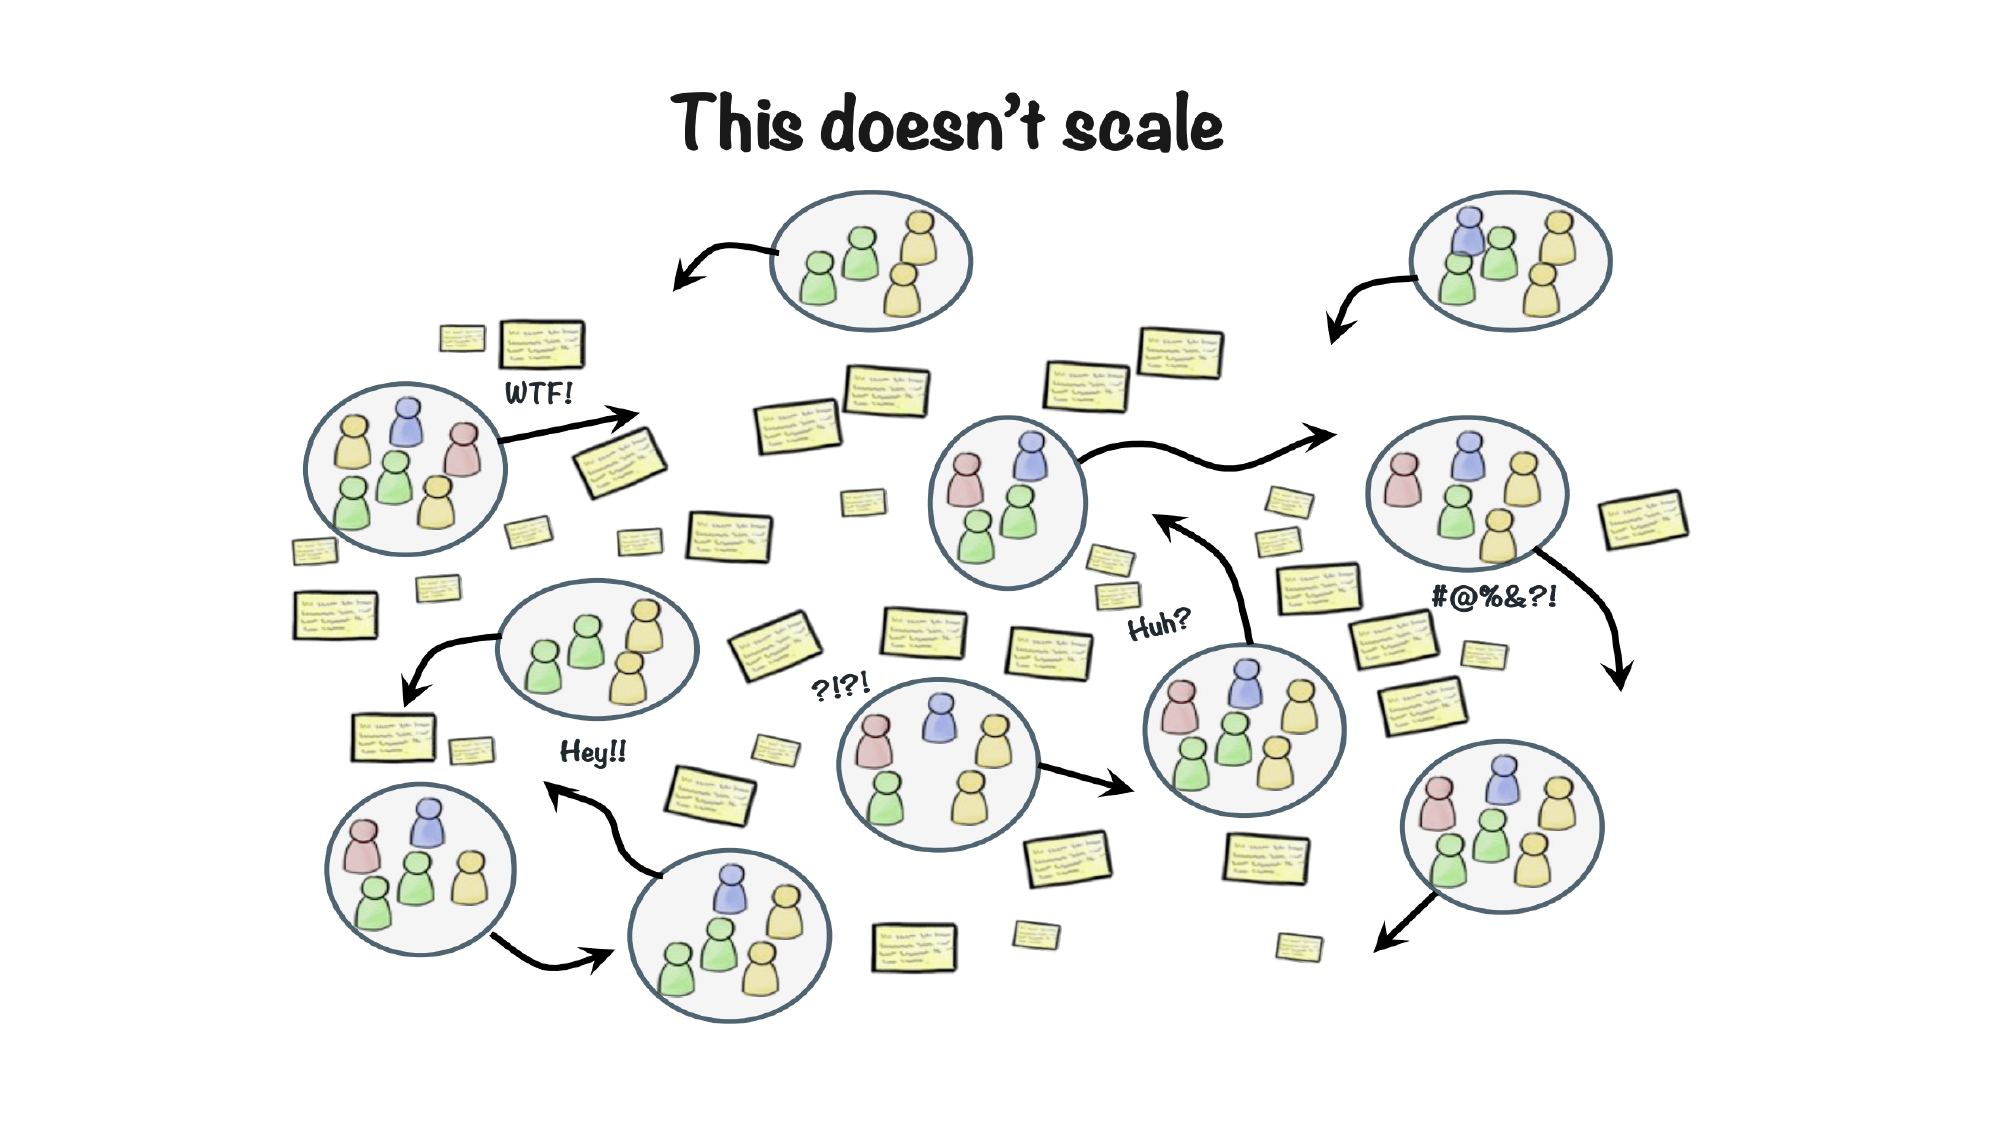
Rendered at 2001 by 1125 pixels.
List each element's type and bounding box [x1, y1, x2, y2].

picture [124, 54, 1948, 1055]
